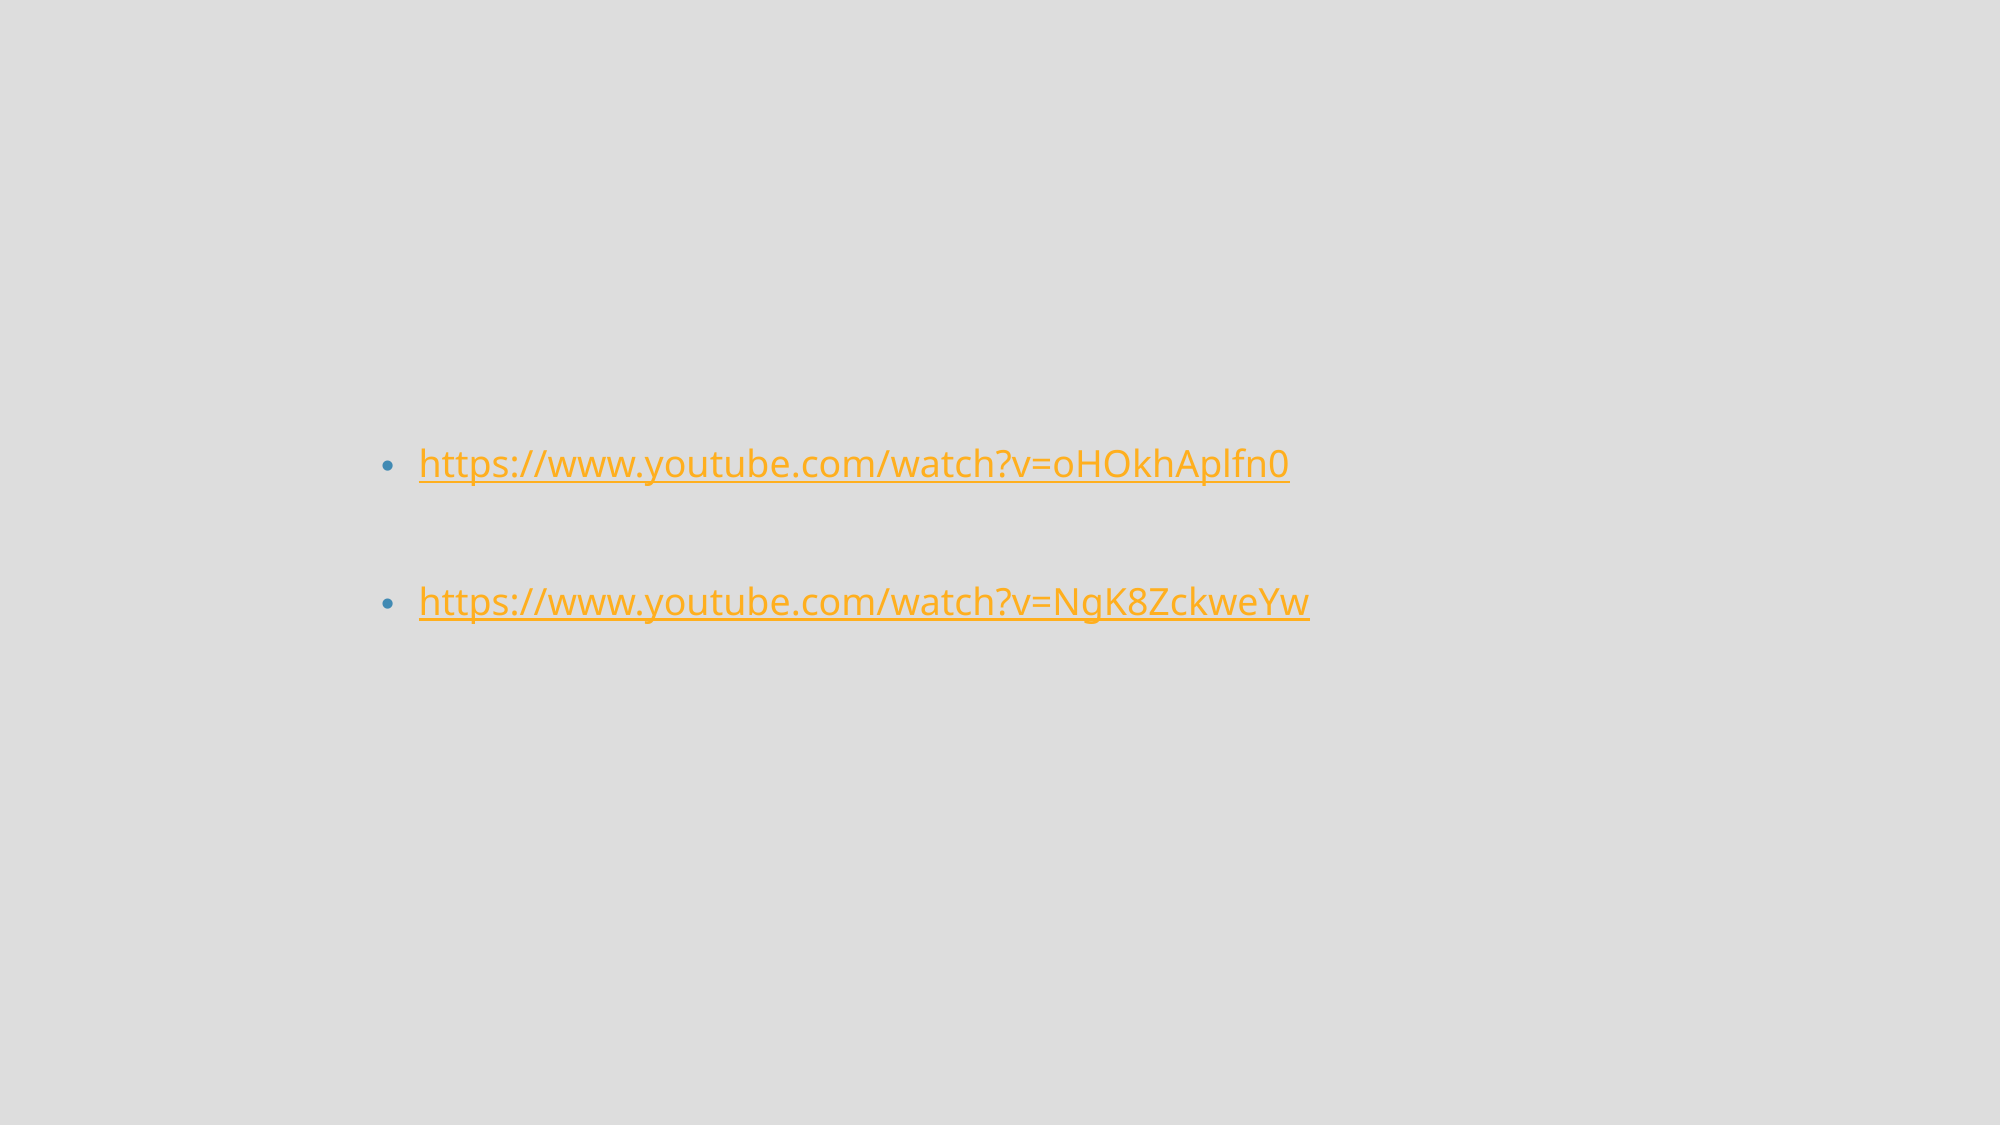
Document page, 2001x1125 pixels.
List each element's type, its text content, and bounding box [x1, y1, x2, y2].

list https://www.youtube.com/watch?v=oHOkhAplfn0 https://www.youtube.com/watch?v=NgK8ZckweYw [366, 432, 1634, 942]
